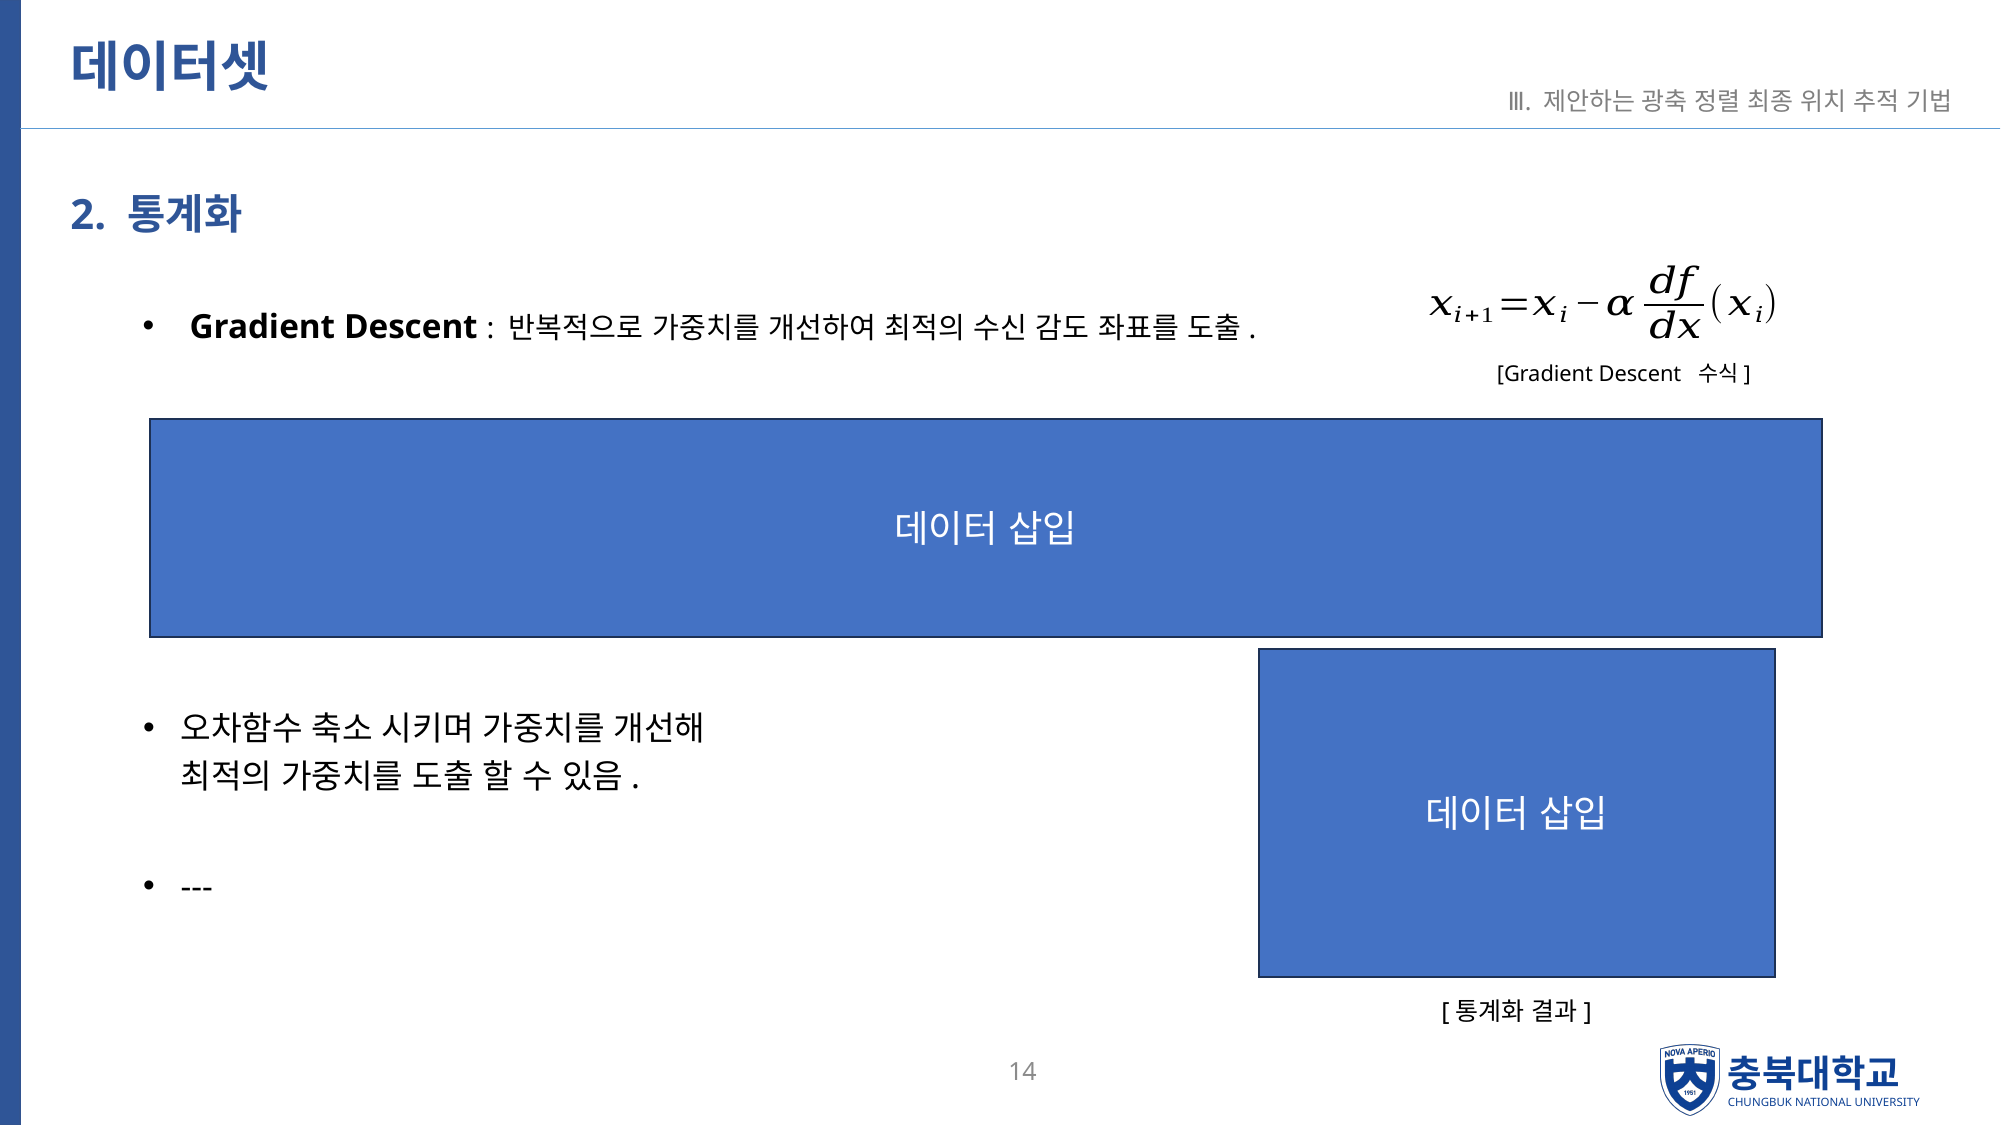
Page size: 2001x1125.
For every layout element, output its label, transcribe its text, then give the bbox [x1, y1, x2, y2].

list 오차함수 축소 시키며 가중치를 개선해 최적의 가중치를 도출 할 수 있음. --- [128, 691, 758, 1056]
picture [1660, 1044, 1720, 1116]
text_box [Gradient Descent 수식] [1482, 351, 1766, 393]
title 데이터셋 [55, 12, 900, 126]
text_box 데이터 삽입 [1258, 648, 1776, 978]
text_box Ⅲ. 제안하는 광축 정렬 최종 위치 추적 기법 [1492, 77, 2000, 126]
text_box Gradient Descent : 반복적으로 가중치를 개선하여 최적의 수신 감도 좌표를 도출. [128, 278, 1400, 353]
text_box [통계화 결과] [1426, 988, 1607, 1034]
text_box 2. 통계화 [55, 159, 900, 273]
text_box 데이터 삽입 [149, 418, 1823, 638]
slide_number 14 [601, 1042, 1052, 1103]
